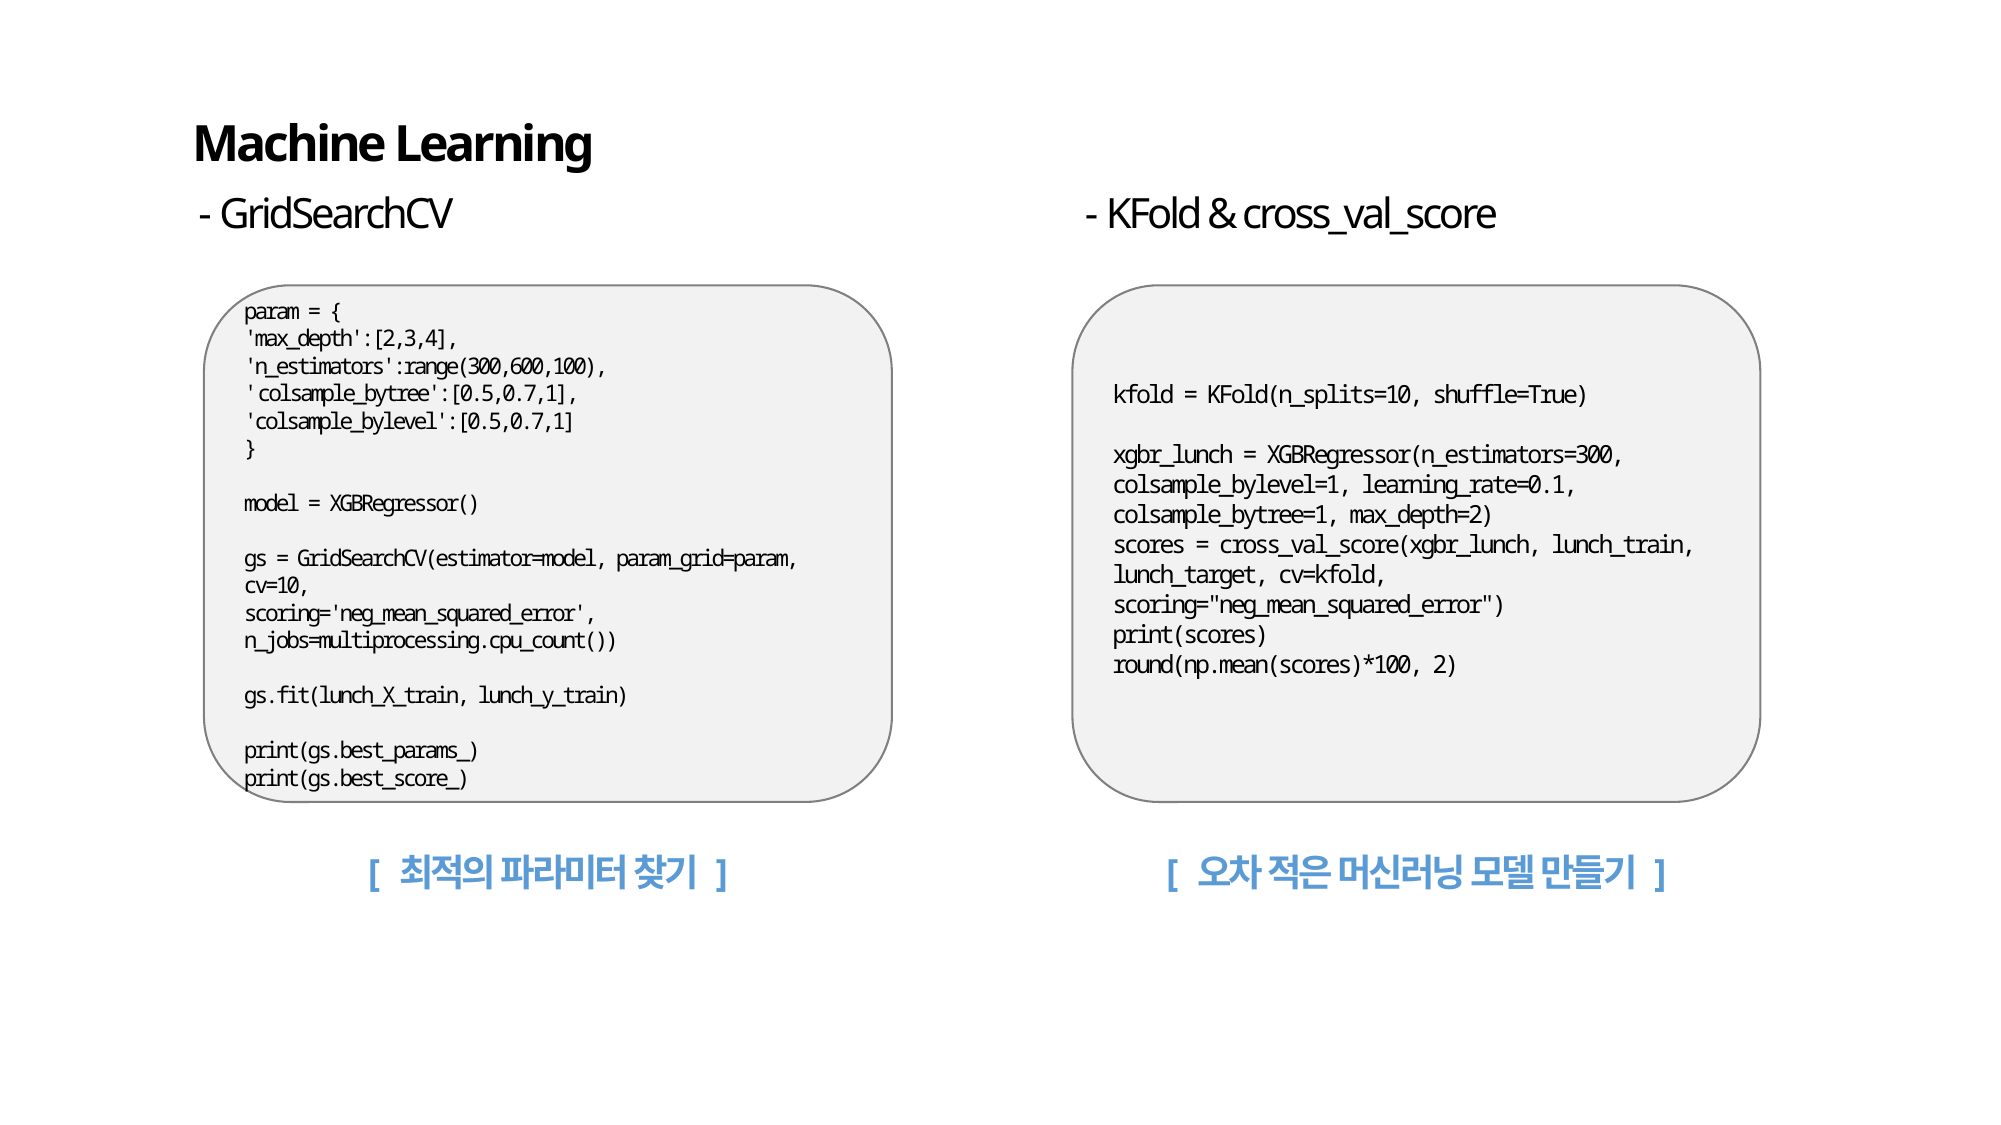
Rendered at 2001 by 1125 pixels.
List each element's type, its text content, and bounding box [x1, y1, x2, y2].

text_box Machine Learning [177, 103, 611, 179]
text_box kfold = KFold(n_splits=10, shuffle=True) xgbr_lunch = XGBRegressor(n_estimators=300, colsample_bylevel=1, learning_rate=0.1, colsample_bytree=1, max_depth=2) scores = cross_val_score(xgbr_lunch, lunch_train, lunch_target, cv=kfold, scoring="neg_mean_squared_error") print(scores) round(np.mean(scores)*100, 2) [1071, 284, 1762, 804]
text_box [ 최적의 파라미터 찾기 ] [353, 842, 743, 902]
text_box [ 오차 적은 머신러닝 모델 만들기 ] [1151, 842, 1682, 902]
text_box - KFold & cross_val_score [1070, 179, 1513, 245]
text_box - GridSearchCV [183, 179, 468, 245]
text_box param = { 'max_depth':[2,3,4], 'n_estimators':range(300,600,100), 'colsample_bytree':[0.5,0.7,1], 'colsample_bylevel':[0.5,0.7,1] } model = XGBRegressor() gs = GridSearchCV(estimator=model, param_grid=param, cv=10, scoring='neg_mean_squared_error', n_jobs=multiprocessing.cpu_count()) gs.fit(lunch_X_train, lunch_y_train) print(gs.best_params_) print(gs.best_score_) [202, 284, 893, 804]
